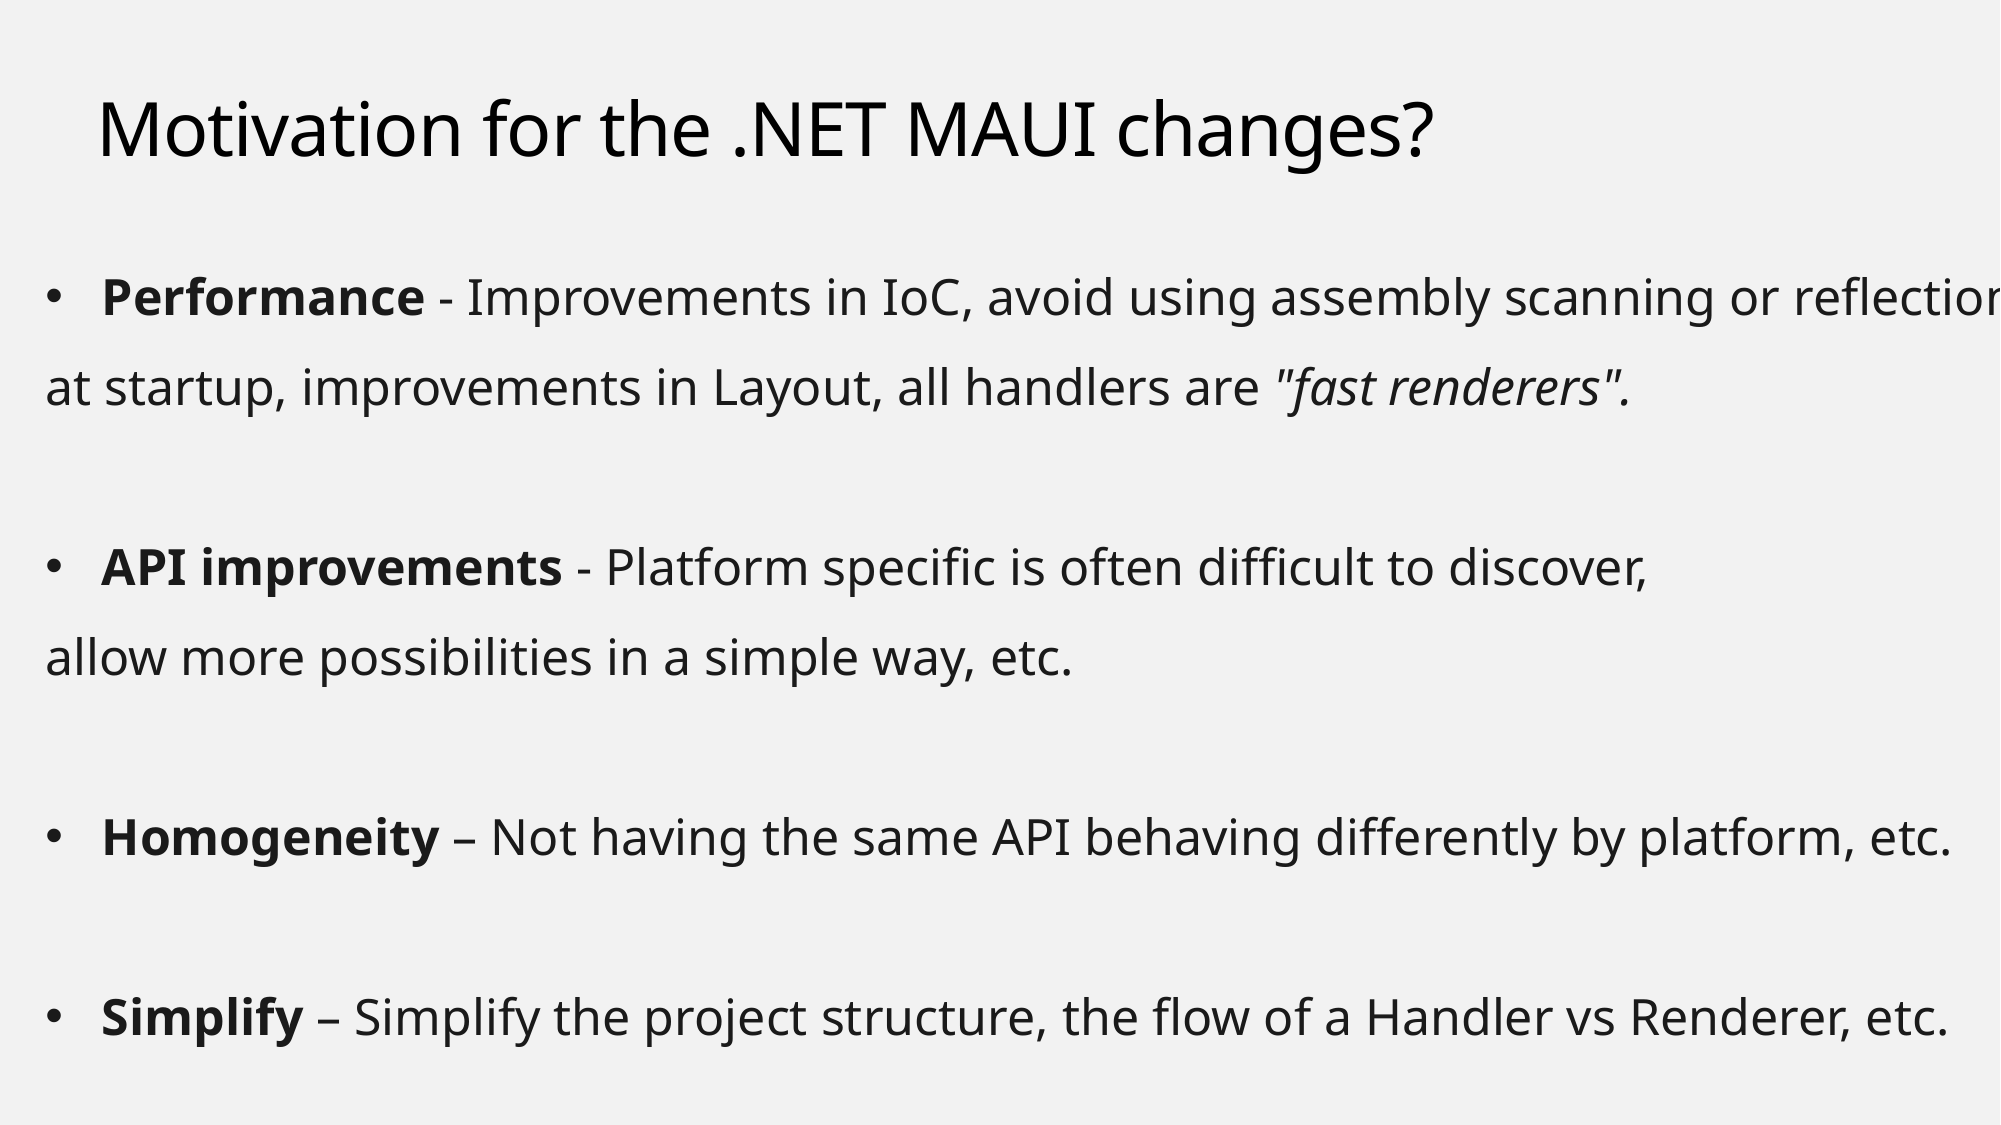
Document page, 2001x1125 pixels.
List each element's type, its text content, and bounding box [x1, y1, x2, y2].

title Motivation for the .NET MAUI changes? [96, 81, 1904, 173]
text_box Performance - Improvements in IoC, avoid using assembly scanning or reflection at startup, improvements in Layout, all handlers are "fast renderers". API improvements - Platform specific is often difficult to discover, allow more possibilities in a simple way, etc. Homogeneity – Not having the same API behaving differently by platform, etc. Simplify – Simplify the project structure, the flow of a Handler vs Renderer, etc. [45, 235, 2000, 1046]
